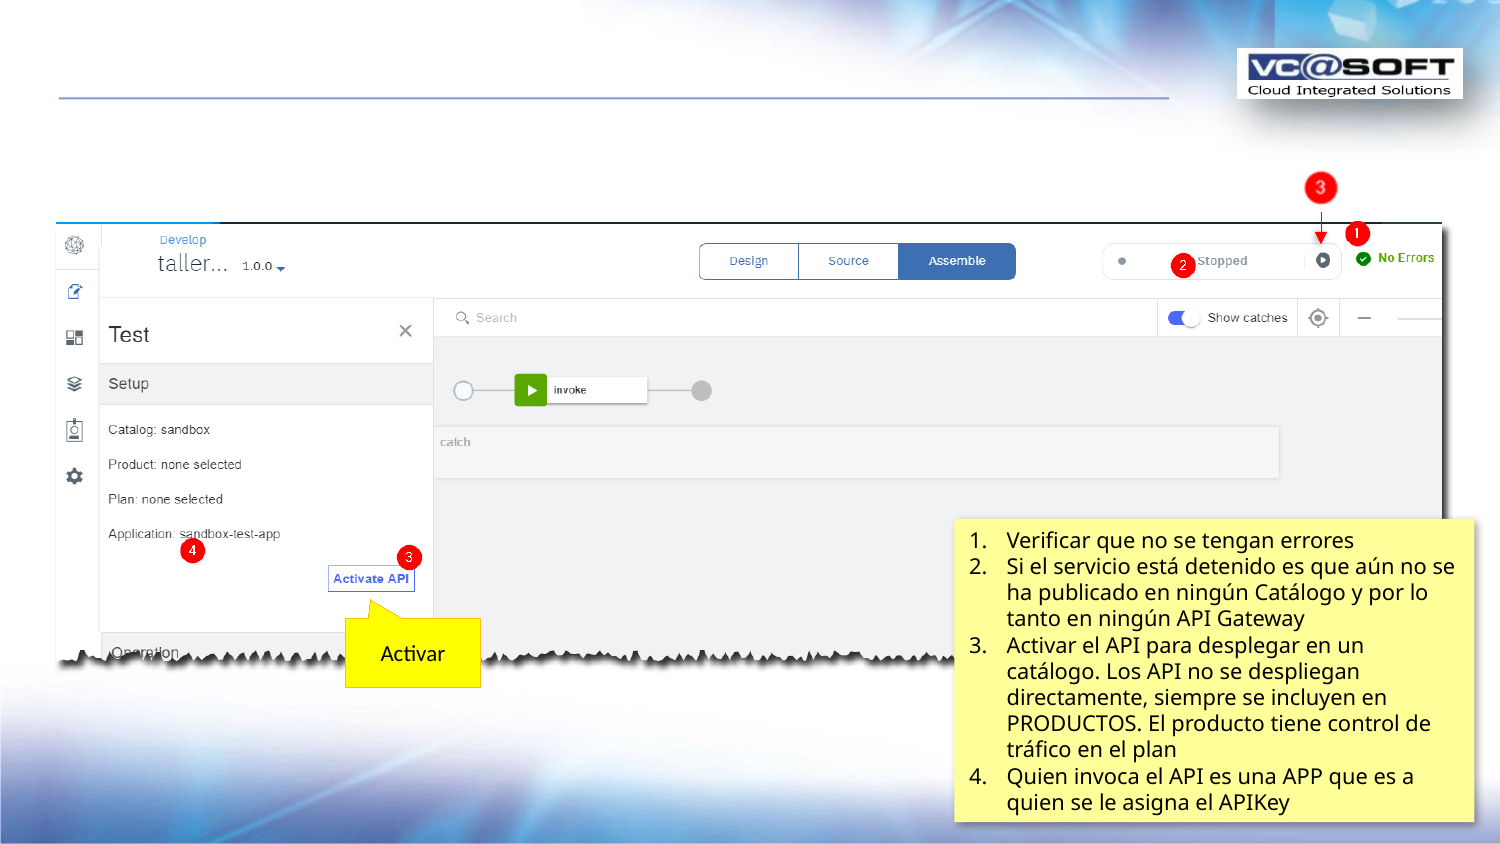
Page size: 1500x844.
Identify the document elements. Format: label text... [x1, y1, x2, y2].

picture [1298, 162, 1344, 212]
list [52, 221, 1454, 676]
picture [579, 0, 1500, 150]
text_box Verificar que no se tengan errores Si el servicio está detenido es que aún no se ha publicado en ningún Catálogo y por lo tanto en ningún API Gateway Activar el API para desplegar en un catálogo. Los API no se despliegan directamente, siempre se incluyen en PRODUCTOS. El producto tiene control de tráfico en el plan Quien invoca el API es una APP que es a quien se le asigna el APIKey [954, 518, 1475, 823]
picture [0, 663, 1500, 844]
picture [97, 247, 433, 632]
